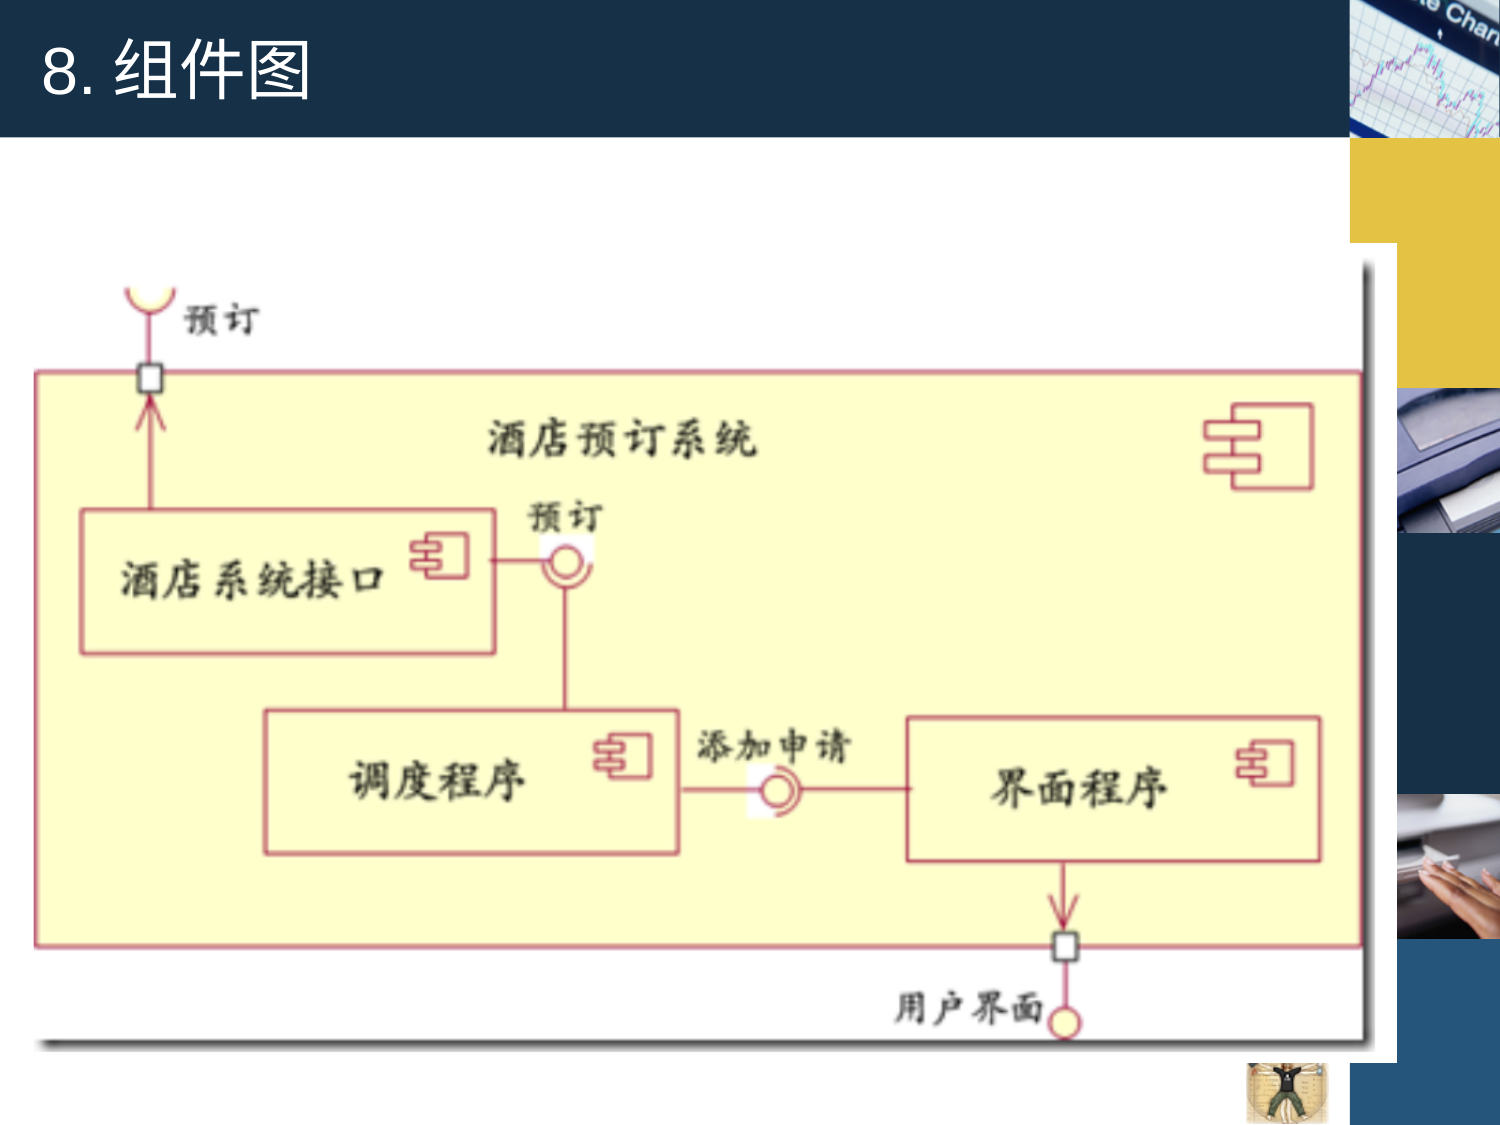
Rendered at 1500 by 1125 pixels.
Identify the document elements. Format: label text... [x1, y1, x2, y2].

title 8.组件图 [26, 27, 1190, 109]
picture [1349, 0, 1500, 138]
picture [0, 243, 1500, 1124]
